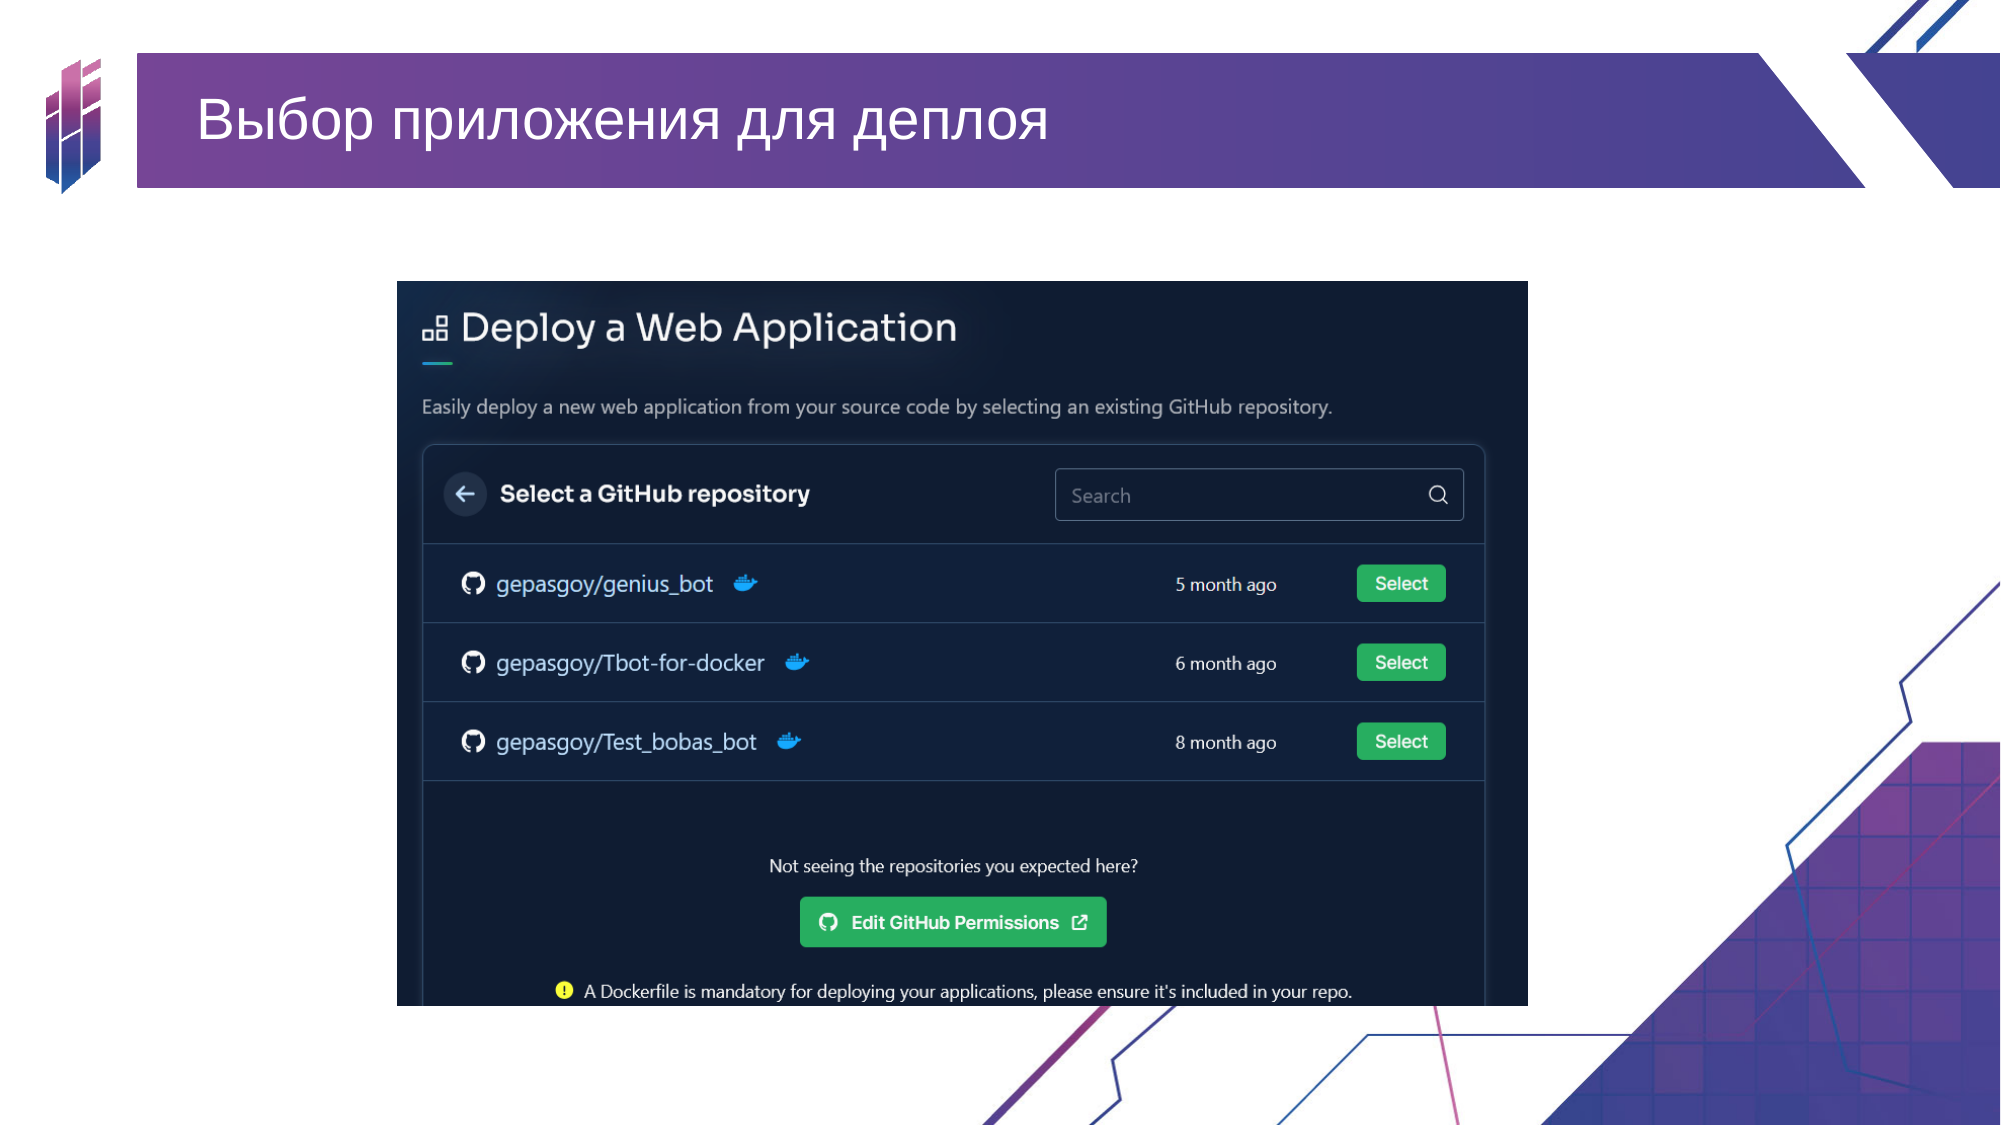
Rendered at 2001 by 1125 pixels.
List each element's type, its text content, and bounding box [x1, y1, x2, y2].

title Выбор приложения для деплоя [181, 53, 1863, 188]
picture [0, 0, 2001, 1125]
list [397, 281, 1528, 1007]
